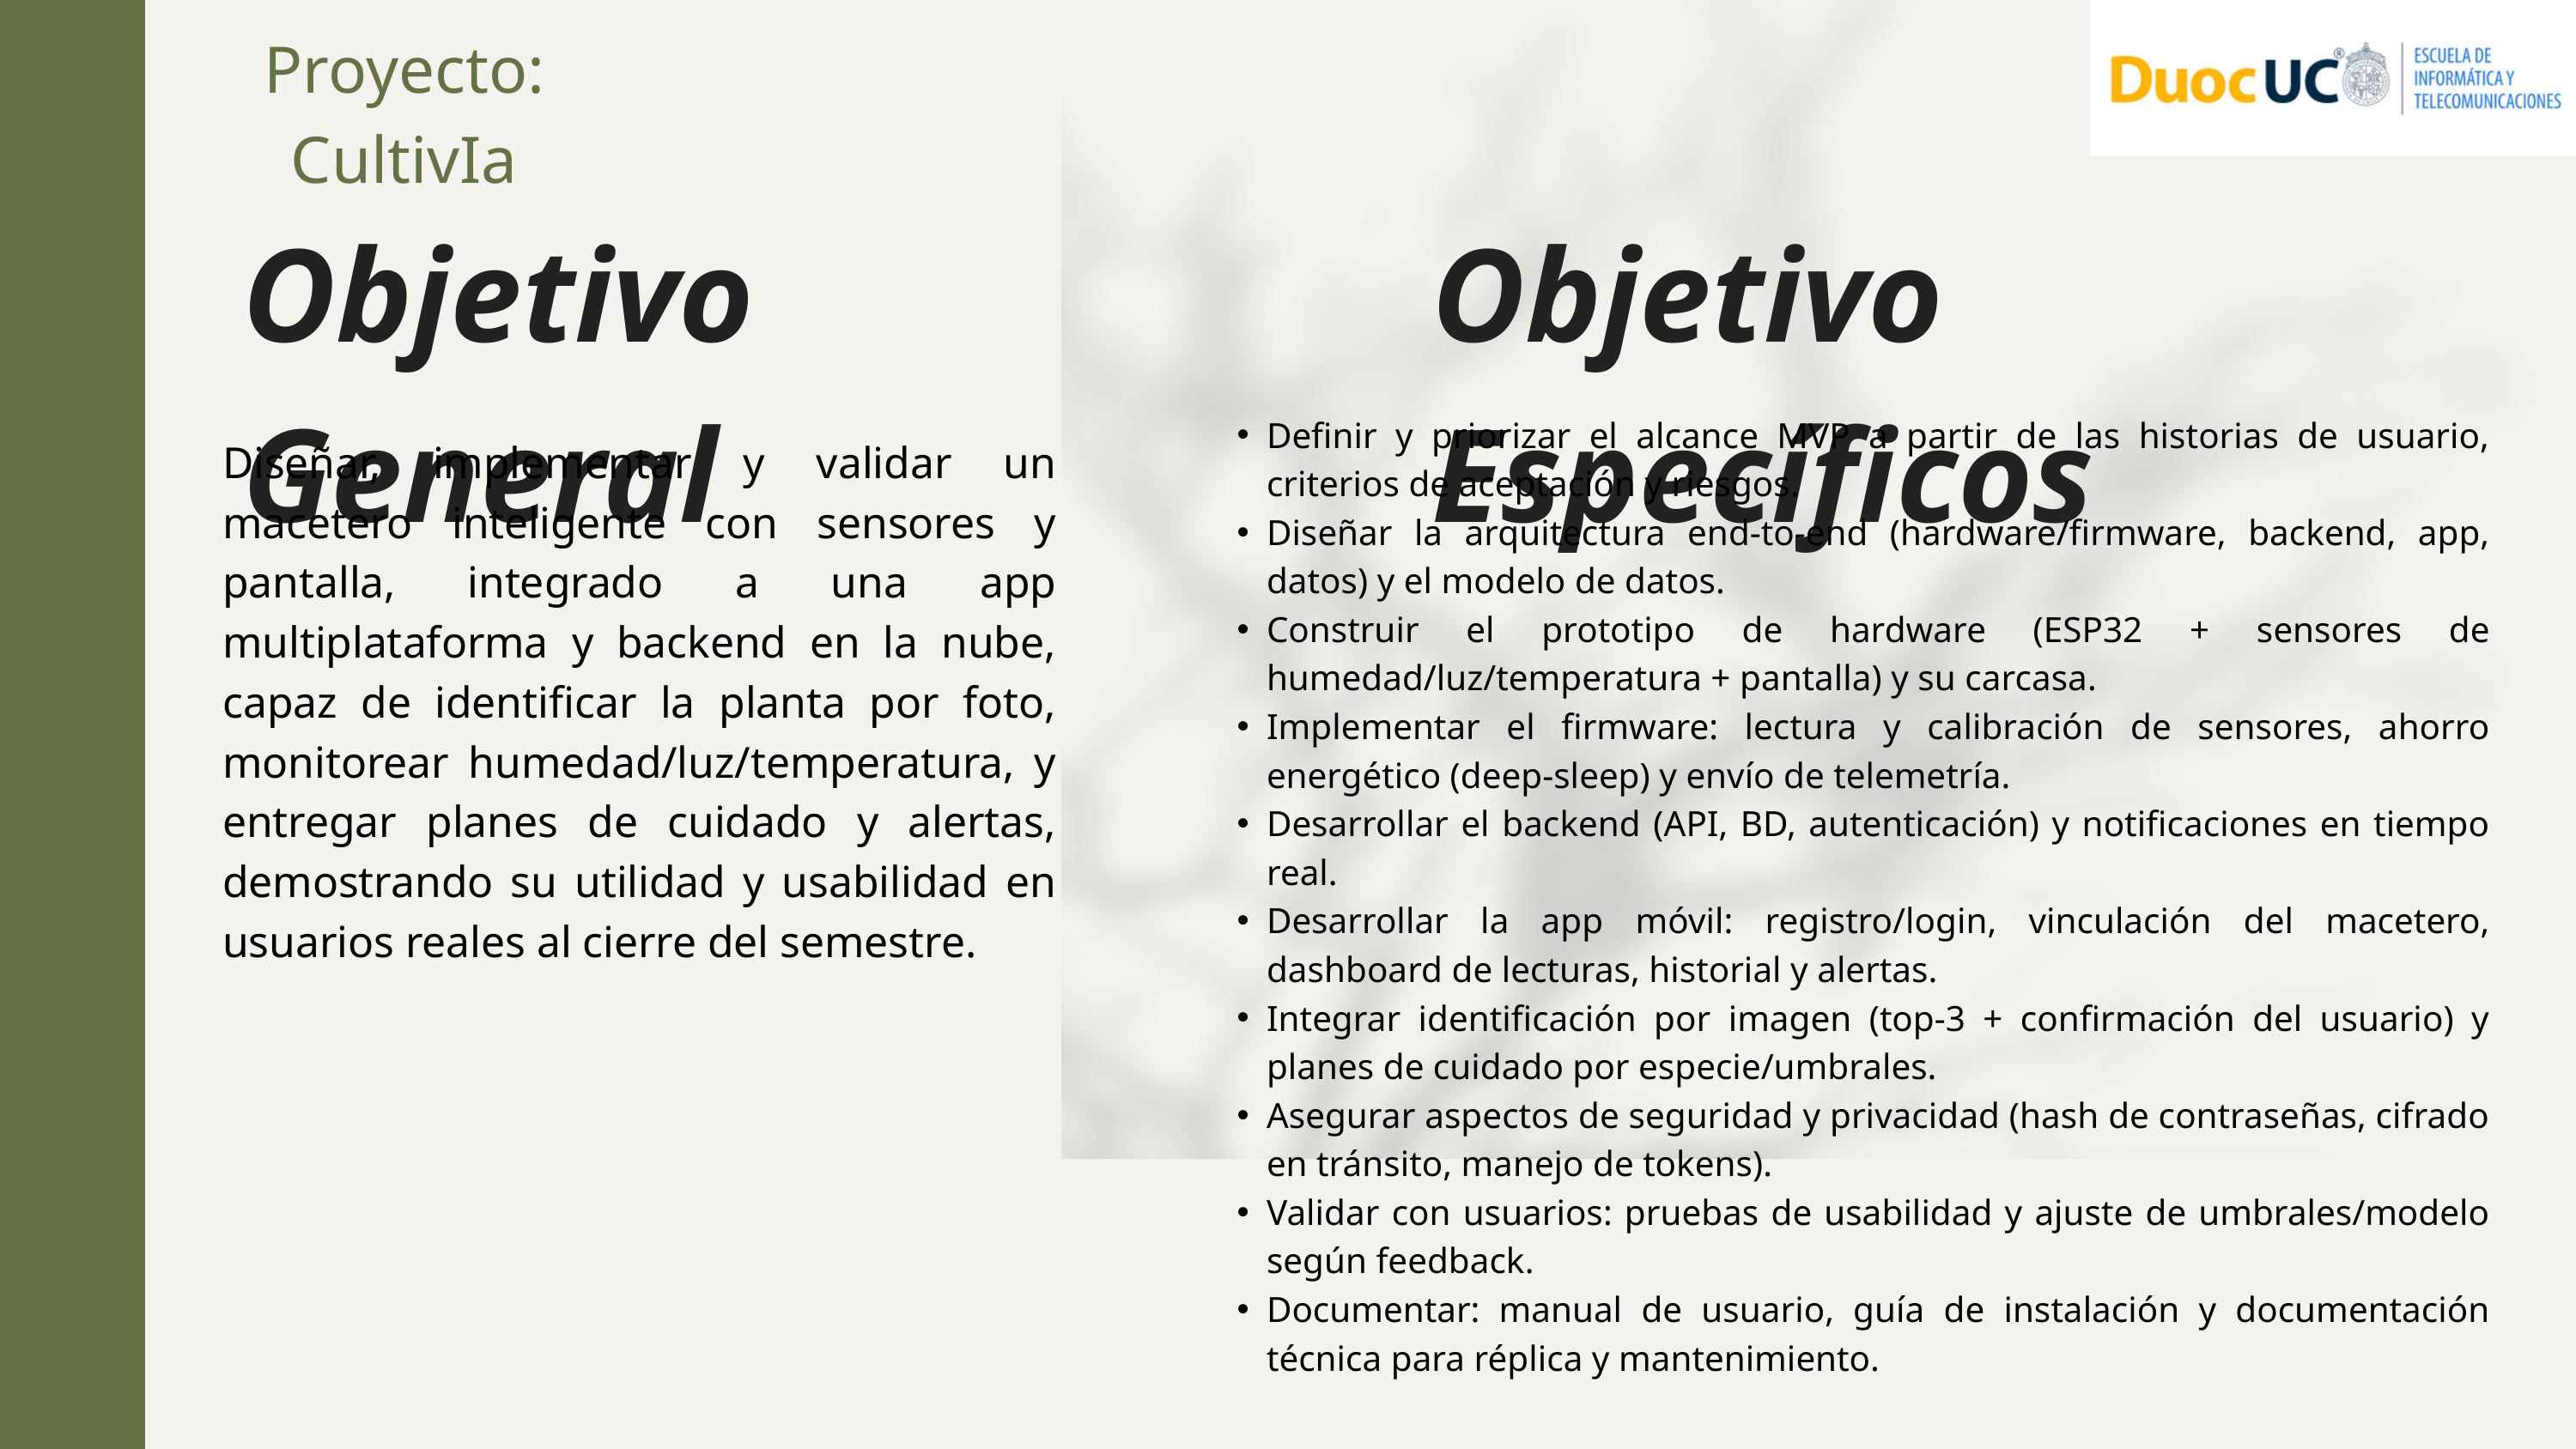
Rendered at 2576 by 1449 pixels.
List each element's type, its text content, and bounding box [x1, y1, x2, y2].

text_box [1060, 0, 2572, 1159]
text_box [0, 0, 145, 1449]
text_box Objetivo Específicos [1431, 188, 2372, 406]
text_box Diseñar, implementar y validar un macetero inteligente con sensores y pantalla, integrado a una app multiplataforma y backend en la nube, capaz de identificar la planta por foto, monitorear humedad/luz/temperatura, y entregar planes de cuidado y alertas, demostrando su utilidad y usabilidad en usuarios reales al cierre del semestre. [222, 427, 1057, 967]
text_box [2090, 0, 2576, 156]
text_box Objetivo General [241, 188, 1037, 427]
text_box Proyecto: CultivIa [169, 15, 640, 197]
text_box Definir y priorizar el alcance MVP a partir de las historias de usuario, criterios de aceptación y riesgos. Diseñar la arquitectura end-to-end (hardware/firmware, backend, app, datos) y el modelo de datos. Construir el prototipo de hardware (ESP32 + sensores de humedad/luz/temperatura + pantalla) y su carcasa. Implementar el firmware: lectura y calibración de sensores, ahorro energético (deep-sleep) y envío de telemetría. Desarrollar el backend (API, BD, autenticación) y notificaciones en tiempo real. Desarrollar la app móvil: registro/login, vinculación del macetero, dashboard de lecturas, historial y alertas. Integrar identificación por imagen (top-3 + confirmación del usuario) y planes de cuidado por especie/umbrales. Asegurar aspectos de seguridad y privacidad (hash de contraseñas, cifrado en tránsito, manejo de tokens). Validar con usuarios: pruebas de usabilidad y ajuste de umbrales/modelo según feedback. Documentar: manual de usuario, guía de instalación y documentación técnica para réplica y mantenimiento. [1207, 406, 2492, 1379]
